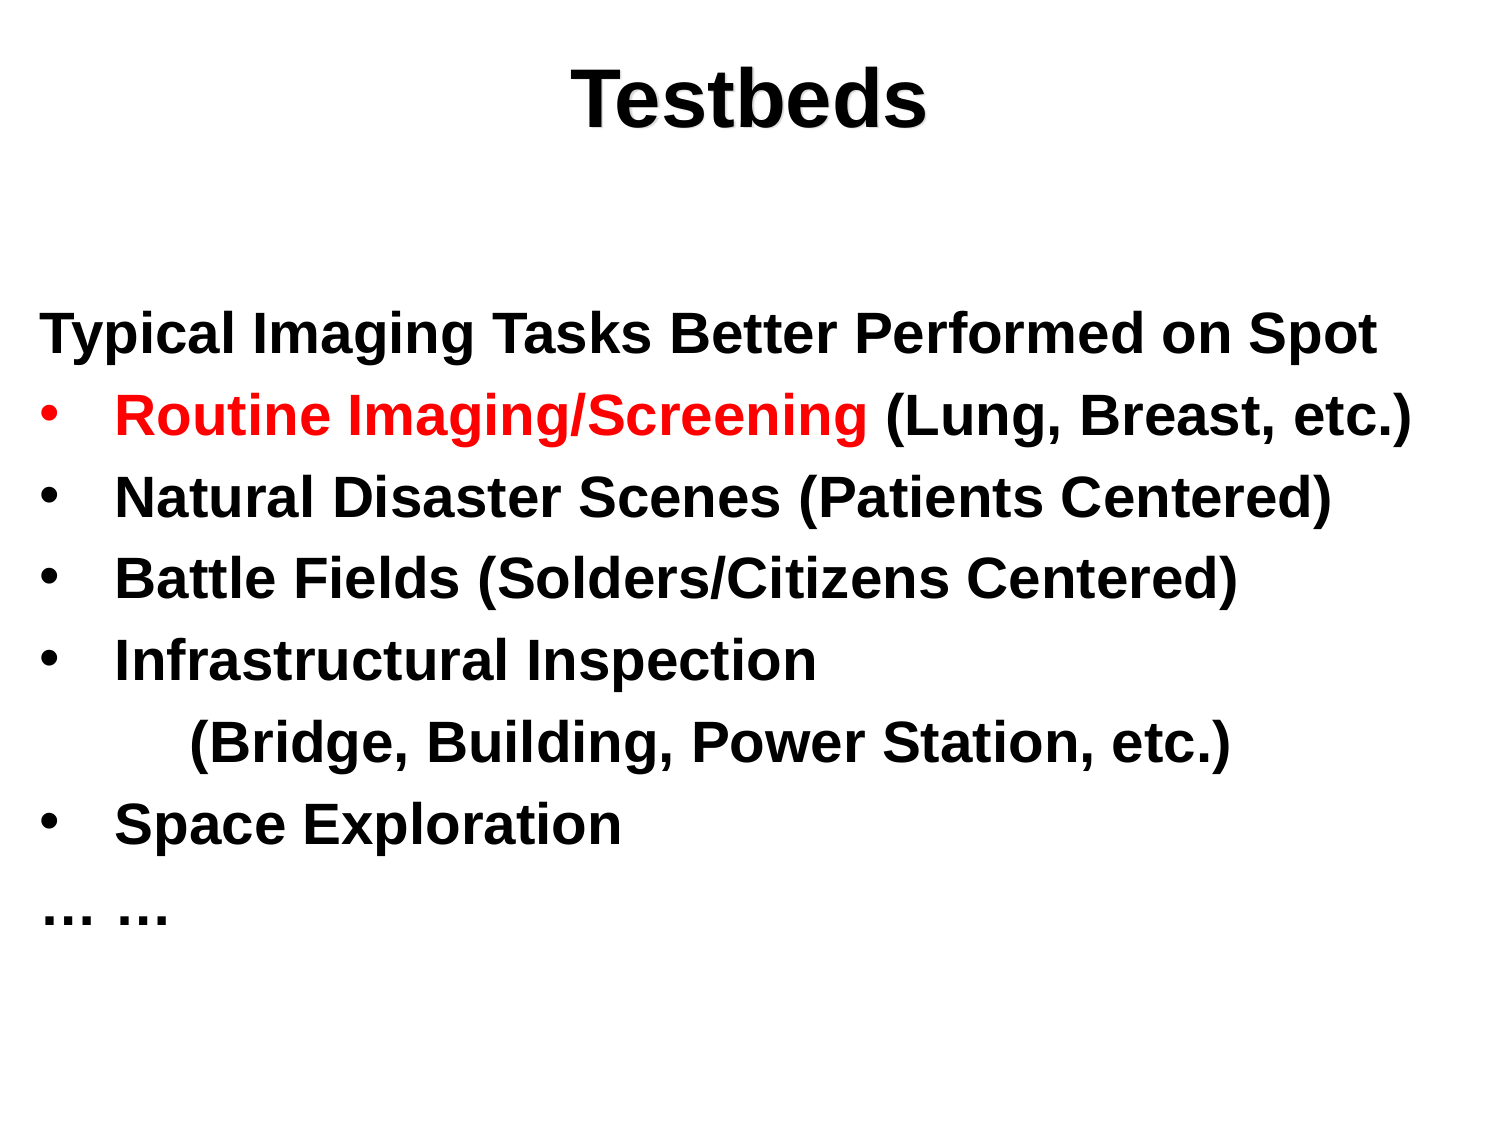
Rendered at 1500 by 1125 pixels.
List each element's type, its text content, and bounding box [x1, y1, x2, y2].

list Typical Imaging Tasks Better Performed on Spot Routine Imaging/Screening (Lung, Breast, etc.) Natural Disaster Scenes (Patients Centered) Battle Fields (Solders/Citizens Centered) Infrastructural Inspection (Bridge, Building, Power Station, etc.) Space Exploration … … [24, 287, 1453, 1054]
title Testbeds [24, 24, 1476, 163]
